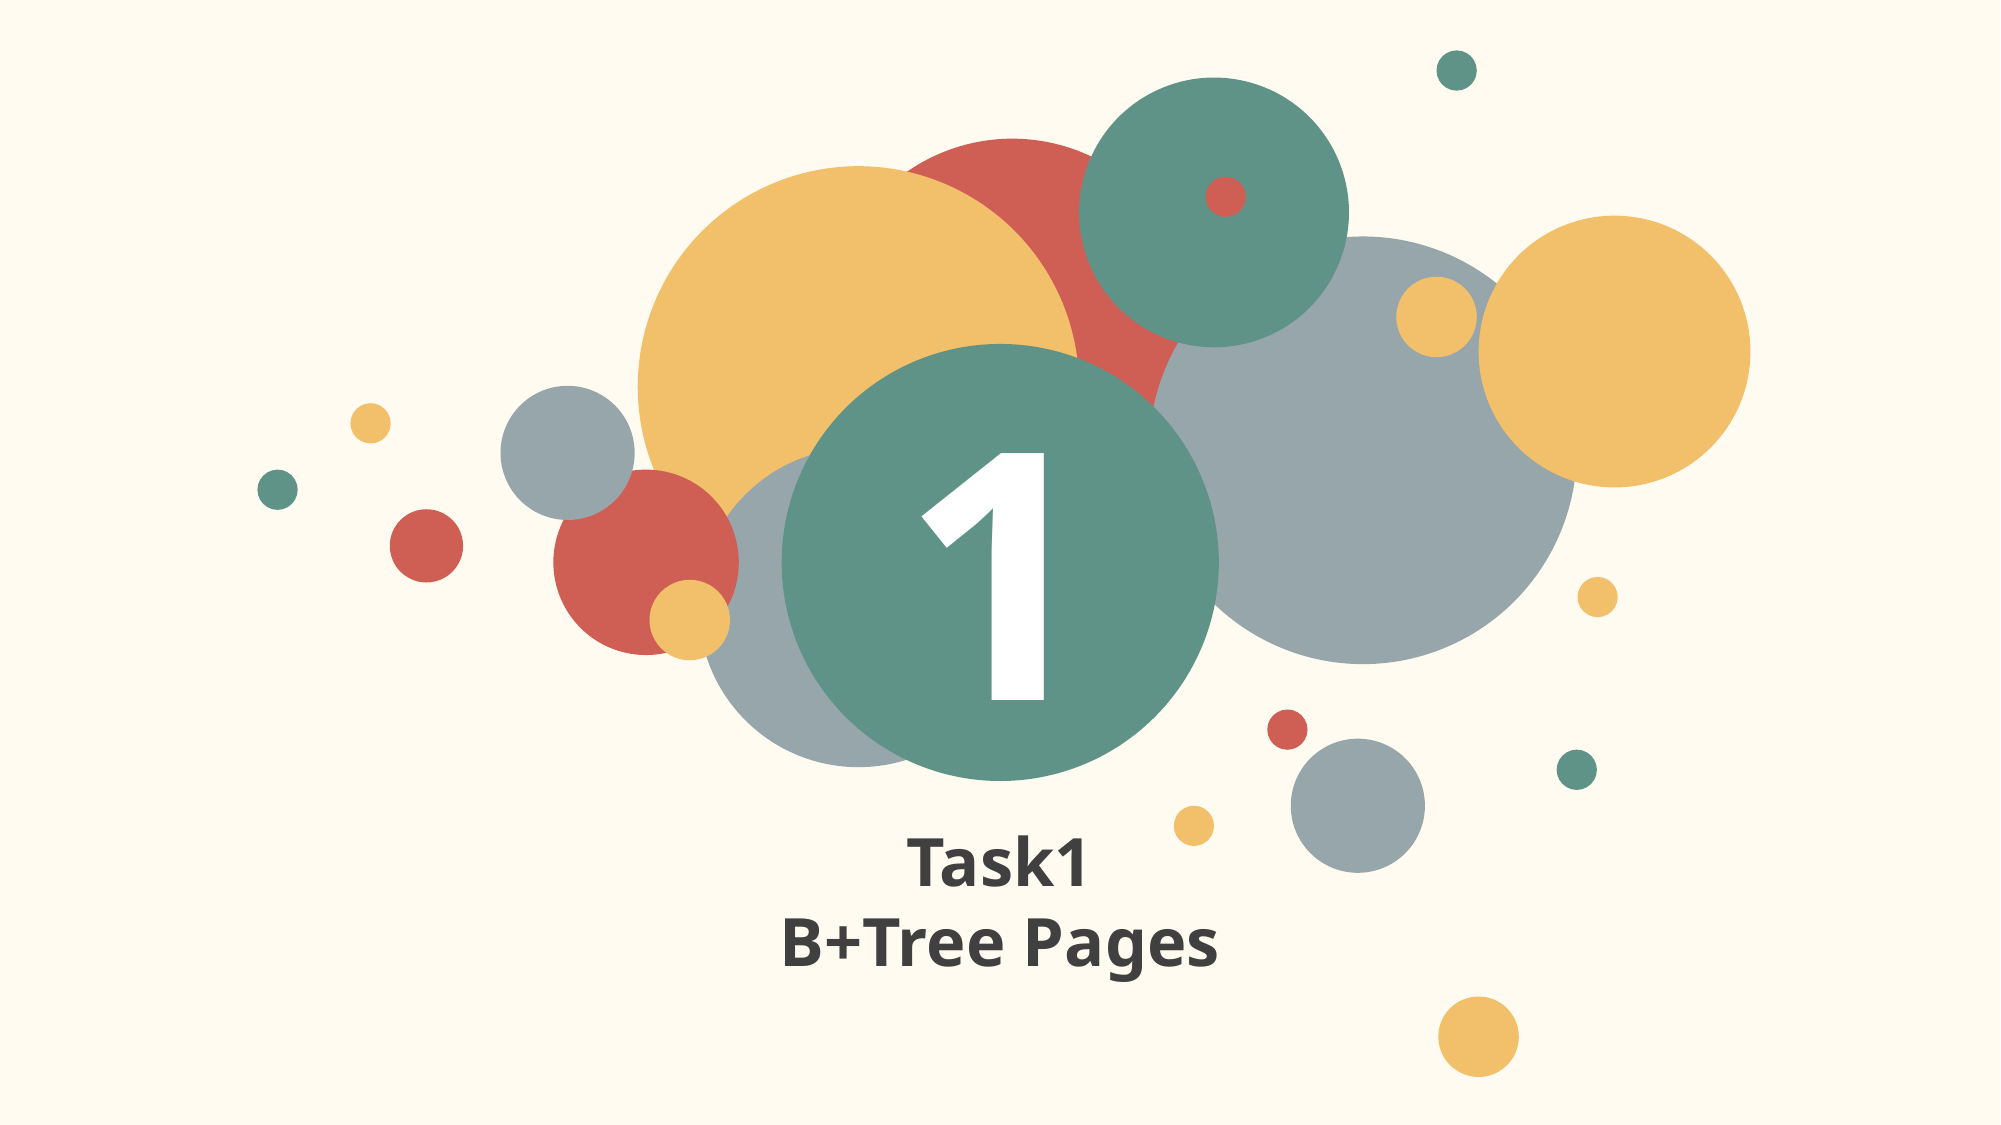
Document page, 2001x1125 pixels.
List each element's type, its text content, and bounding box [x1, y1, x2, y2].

text_box [636, 165, 1079, 513]
text_box [388, 508, 465, 584]
text_box [1395, 275, 1478, 359]
text_box [1078, 76, 1351, 349]
text_box [552, 468, 740, 657]
text_box [1204, 175, 1247, 218]
text_box [907, 137, 1176, 403]
text_box [1266, 708, 1309, 751]
text_box [1178, 804, 1210, 812]
text_box [1435, 49, 1478, 92]
text_box 1 [780, 342, 1220, 783]
text_box [1153, 235, 1576, 666]
text_box Task1 B+Tree Pages [548, 812, 1453, 988]
text_box [1477, 214, 1752, 489]
text_box [648, 578, 732, 662]
text_box [256, 468, 299, 511]
text_box [349, 402, 392, 445]
text_box [1576, 575, 1619, 619]
text_box [1555, 748, 1598, 791]
text_box [499, 384, 636, 522]
text_box [706, 454, 906, 769]
text_box [1437, 995, 1520, 1079]
text_box [1289, 737, 1426, 812]
